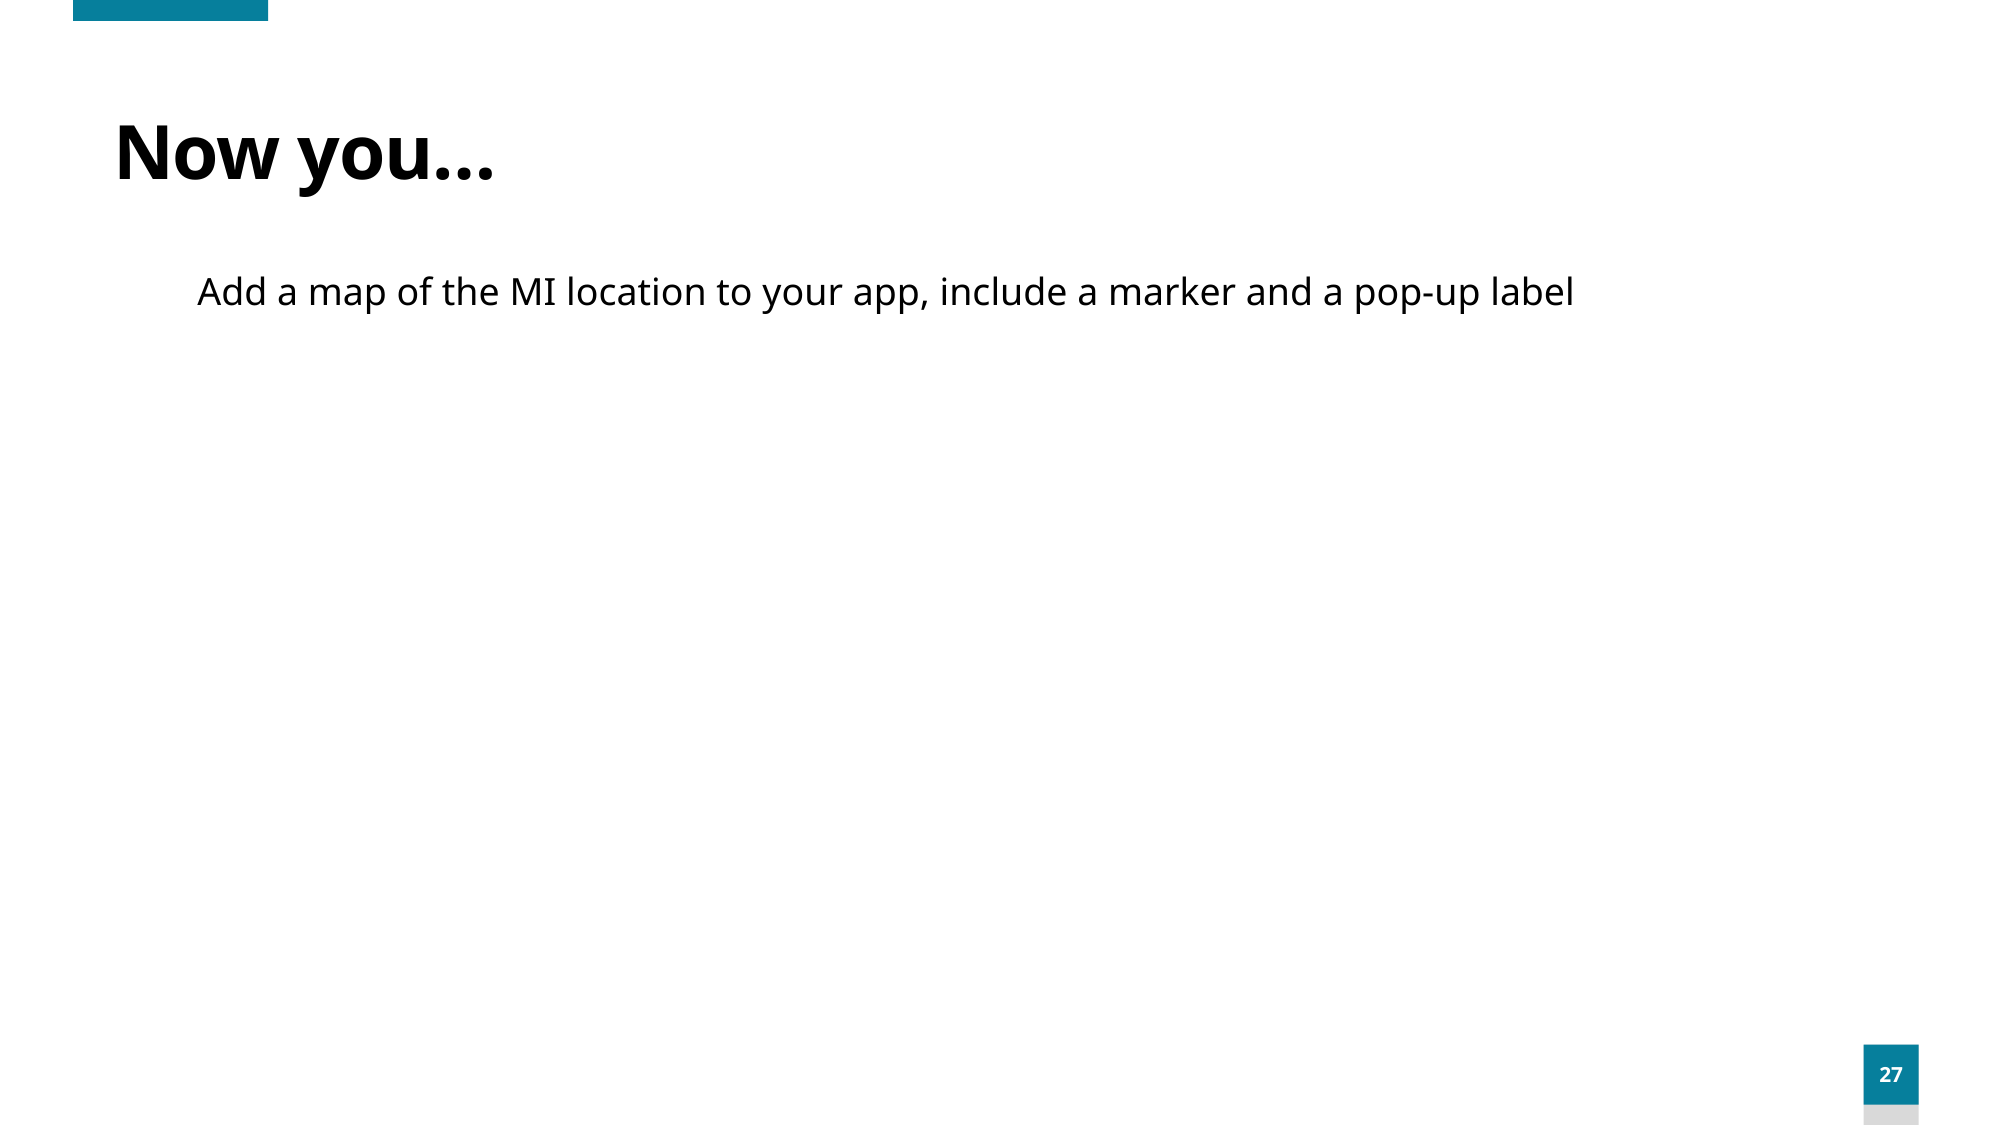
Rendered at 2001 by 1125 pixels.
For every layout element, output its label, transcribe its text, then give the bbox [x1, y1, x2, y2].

text_box Now you… [98, 107, 1932, 204]
text_box Add a map of the MI location to your app, include a marker and a pop-up label [182, 260, 1601, 321]
